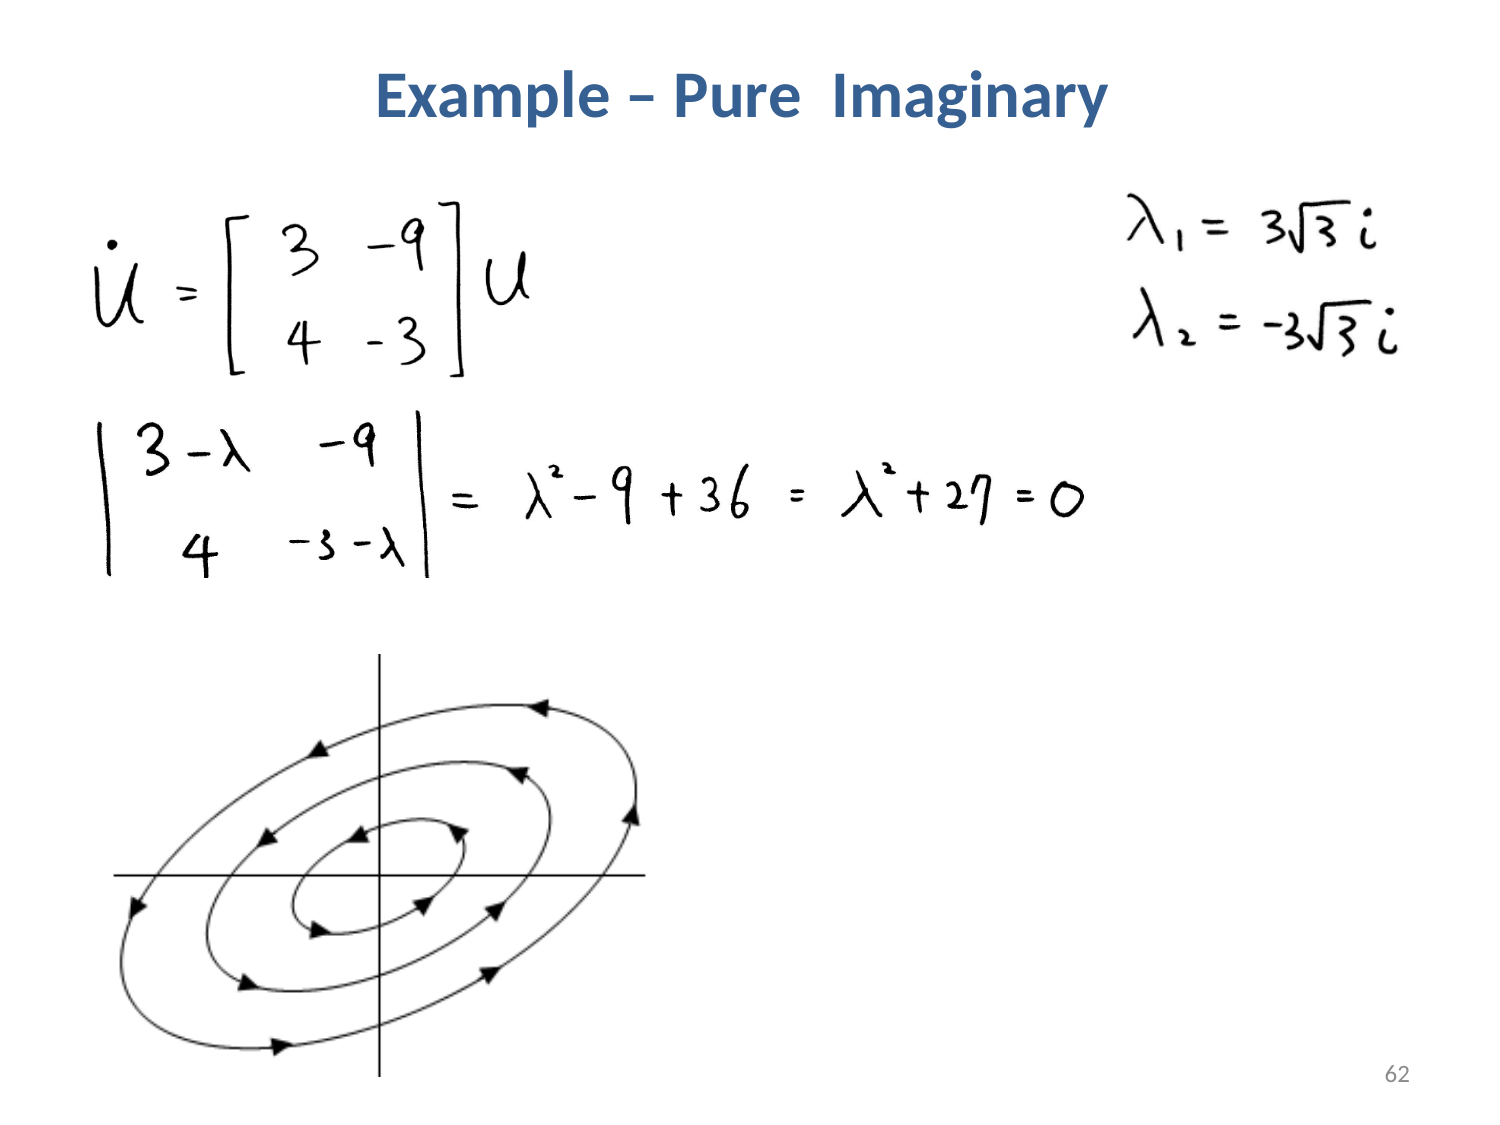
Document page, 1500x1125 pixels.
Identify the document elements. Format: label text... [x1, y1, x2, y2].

picture [74, 180, 1106, 579]
slide_number 62 [1074, 1042, 1425, 1103]
title Example – Pure Imaginary [74, 44, 1426, 138]
picture [110, 654, 651, 1077]
picture [1104, 180, 1419, 372]
